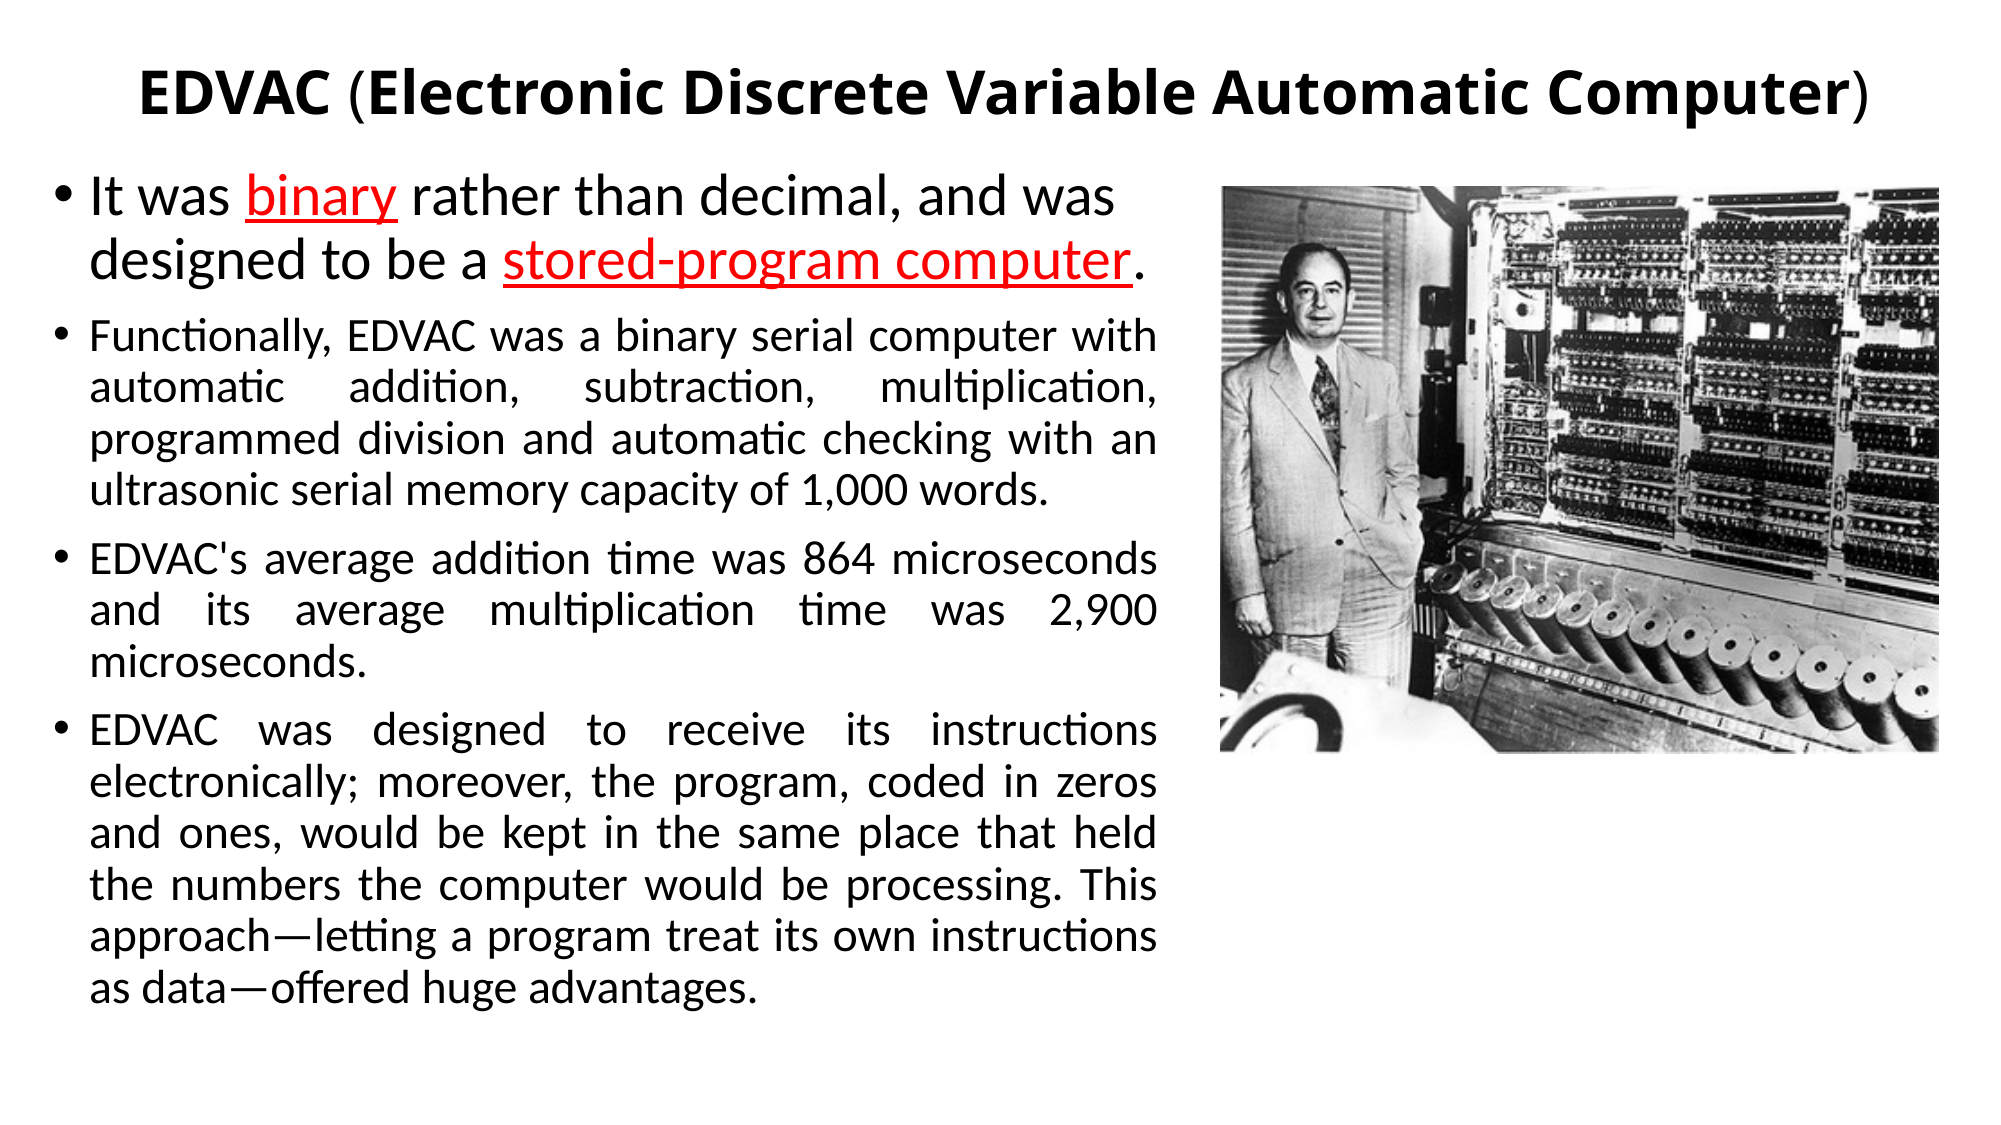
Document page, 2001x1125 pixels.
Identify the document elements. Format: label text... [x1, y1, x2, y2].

list It was binary rather than decimal, and was designed to be a stored-program computer. Functionally, EDVAC was a binary serial computer with automatic addition, subtraction, multiplication, programmed division and automatic checking with an ultrasonic serial memory capacity of 1,000 words. EDVAC's average addition time was 864 microseconds and its average multiplication time was 2,900 microseconds. EDVAC was designed to receive its instructions electronically; moreover, the program, coded in zeros and ones, would be kept in the same place that held the numbers the computer would be processing. This approach—letting a program treat its own instructions as data—offered huge advantages. [38, 156, 1174, 1076]
title EDVAC (Electronic Discrete Variable Automatic Computer) [122, 33, 1955, 157]
picture [1220, 186, 1939, 754]
